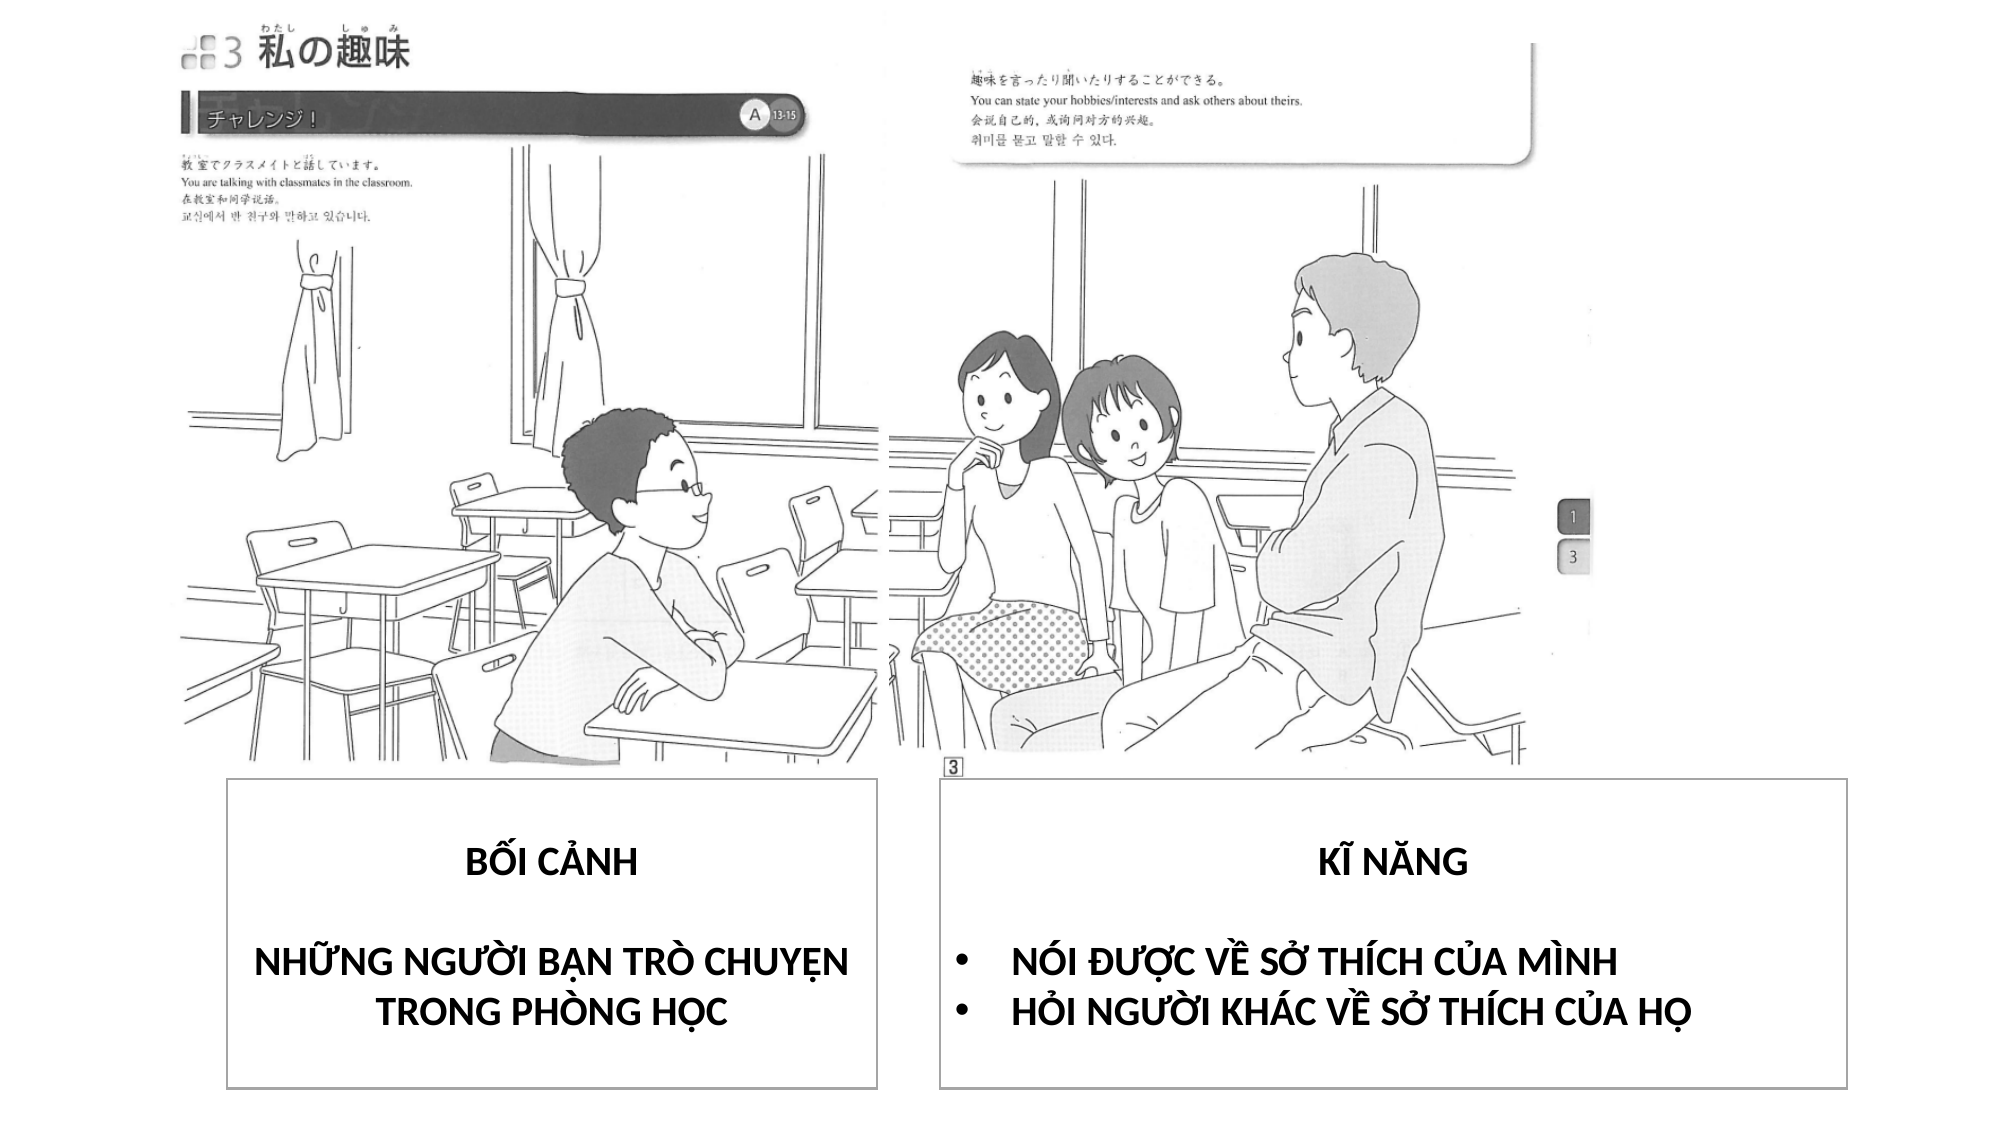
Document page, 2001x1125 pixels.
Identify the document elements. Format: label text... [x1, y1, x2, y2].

text_box KĨ NĂNG NÓI ĐƯỢC VỀ SỞ THÍCH CỦA MÌNH HỎI NGƯỜI KHÁC VỀ SỞ THÍCH CỦA HỌ [939, 778, 1848, 1090]
text_box BỐI CẢNH NHỮNG NGƯỜI BẠN TRÒ CHUYỆN TRONG PHÒNG HỌC [226, 778, 878, 1090]
picture [161, 0, 1609, 780]
